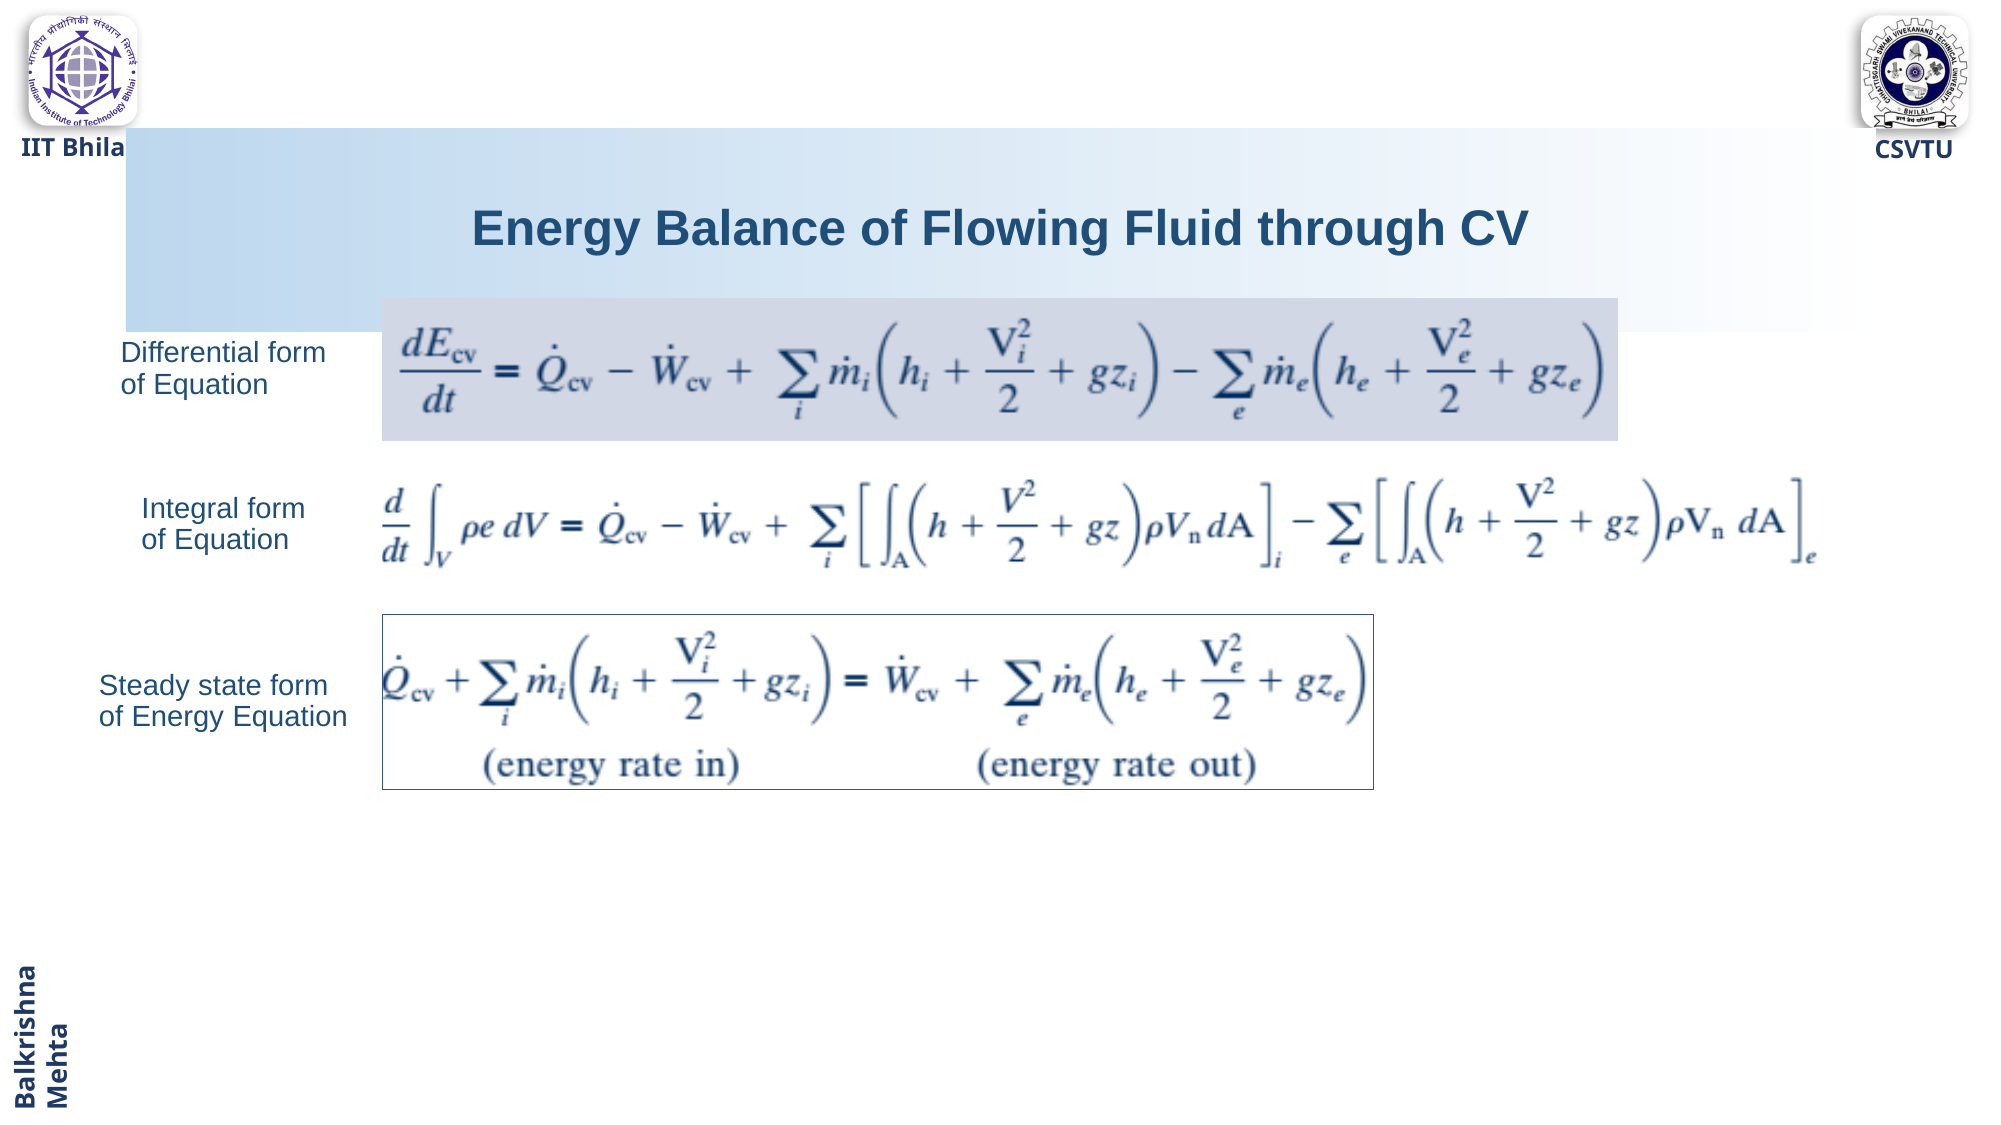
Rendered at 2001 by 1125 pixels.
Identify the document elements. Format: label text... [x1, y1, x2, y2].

picture [28, 15, 138, 126]
text_box Differential form of Equation [105, 330, 342, 408]
picture [382, 614, 1374, 790]
text_box Steady state form of Energy Equation [84, 662, 364, 741]
title Energy Balance of Flowing Fluid through CV [125, 128, 1876, 332]
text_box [382, 470, 1826, 580]
picture [382, 298, 1618, 441]
text_box Integral form of Equation [126, 485, 321, 564]
picture [1861, 15, 1969, 129]
